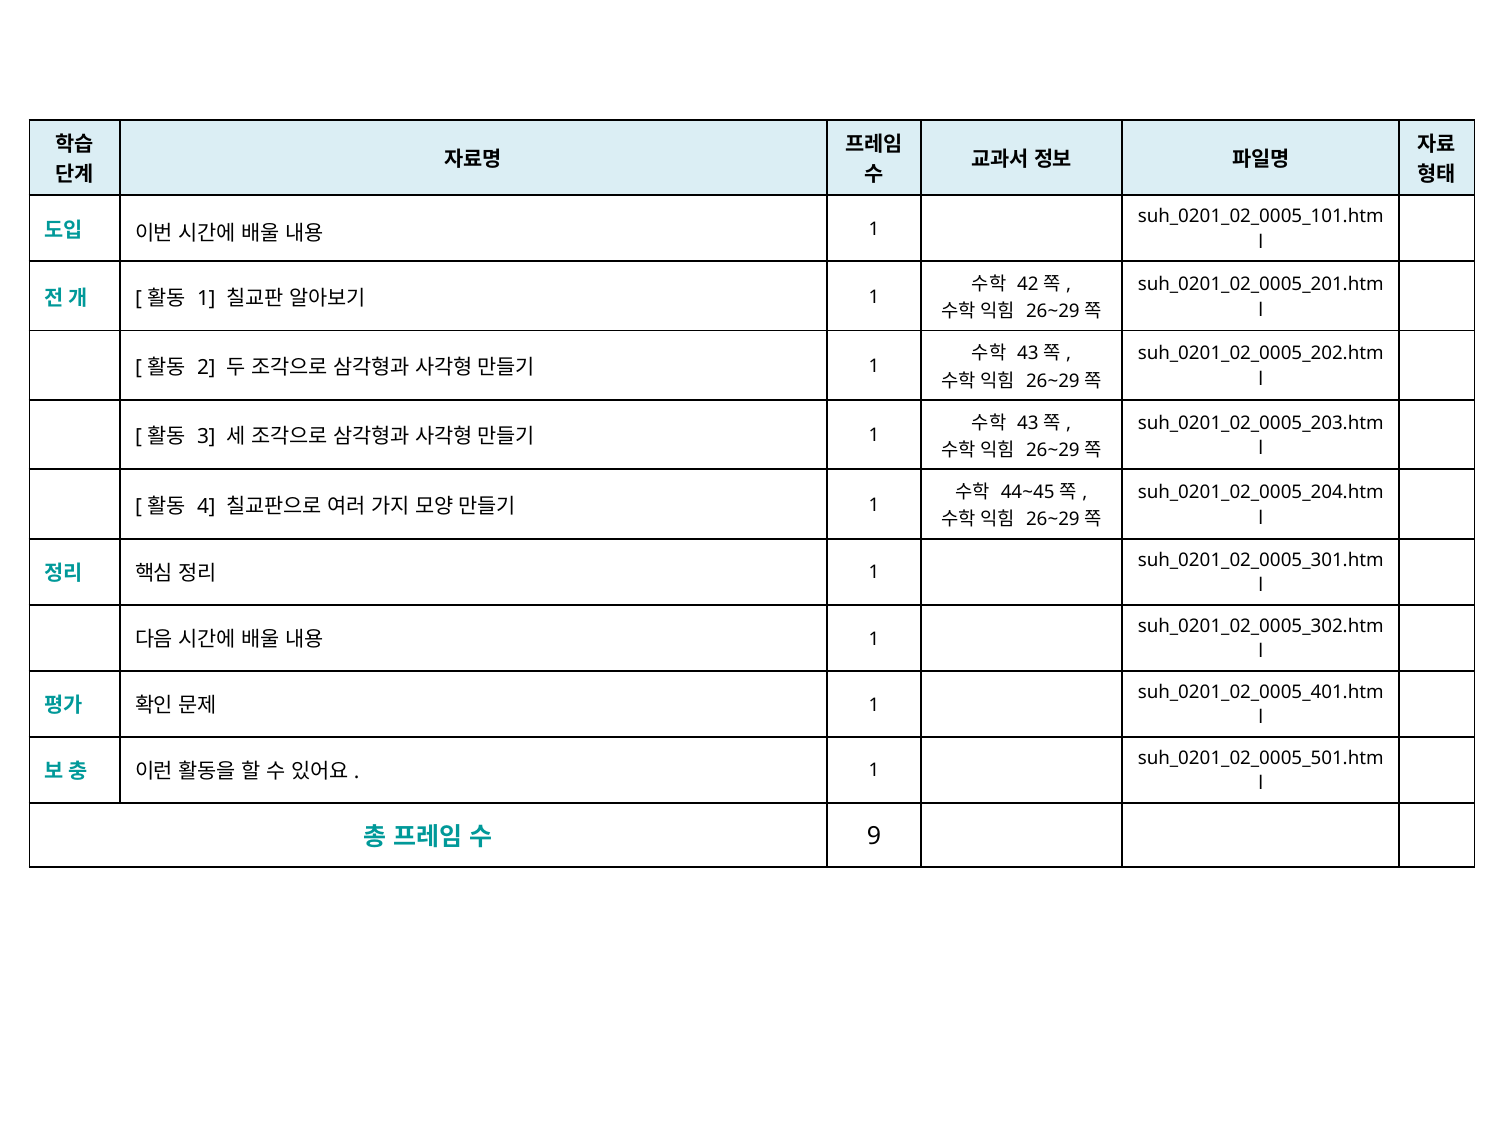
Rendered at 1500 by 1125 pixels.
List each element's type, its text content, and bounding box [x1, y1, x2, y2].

table_header 교과서 정보 [922, 121, 1121, 194]
table_cell [922, 804, 1121, 866]
table_cell 이런 활동을 할 수 있어요. [121, 738, 826, 802]
table_cell [30, 470, 119, 538]
table_cell [1400, 540, 1474, 604]
table_cell 전 개 [30, 262, 119, 330]
table_cell 평가 [30, 672, 119, 736]
table_cell suh_0201_02_0005_204.html [1123, 470, 1398, 538]
table_cell suh_0201_02_0005_101.html [1123, 196, 1398, 260]
table_cell [1400, 331, 1474, 399]
table_cell 1 [828, 672, 920, 736]
table_cell [922, 738, 1121, 802]
table_cell 1 [828, 331, 920, 399]
table_cell 수학 43쪽, 수학 익힘 26~29쪽 [922, 331, 1121, 399]
table_cell suh_0201_02_0005_401.html [1123, 672, 1398, 736]
table_cell suh_0201_02_0005_302.html [1123, 606, 1398, 670]
table_cell [활동 3] 세 조각으로 삼각형과 사각형 만들기 [121, 401, 826, 468]
table_cell [922, 672, 1121, 736]
table_cell 수학 42쪽, 수학 익힘 26~29쪽 [922, 262, 1121, 330]
table_cell [1400, 401, 1474, 468]
table_cell 수학 44~45쪽, 수학 익힘 26~29쪽 [922, 470, 1121, 538]
table_cell 1 [828, 401, 920, 468]
table_cell [1400, 804, 1474, 866]
table_cell 이번 시간에 배울 내용 [121, 196, 826, 260]
table_cell [922, 606, 1121, 670]
table_cell suh_0201_02_0005_203.html [1123, 401, 1398, 468]
table_cell [1123, 804, 1398, 866]
table_cell [1400, 672, 1474, 736]
table_cell [30, 331, 119, 399]
table_cell 1 [828, 606, 920, 670]
table_header 자료명 [121, 121, 826, 194]
table_cell 다음 시간에 배울 내용 [121, 606, 826, 670]
table_cell suh_0201_02_0005_202.html [1123, 331, 1398, 399]
table_cell [활동 2] 두 조각으로 삼각형과 사각형 만들기 [121, 331, 826, 399]
table_cell 1 [828, 738, 920, 802]
table_cell 확인 문제 [121, 672, 826, 736]
table_cell 핵심 정리 [121, 540, 826, 604]
table_cell [1400, 470, 1474, 538]
table_cell [1400, 262, 1474, 330]
table_header 프레임 수 [828, 121, 920, 194]
table_cell [1400, 606, 1474, 670]
table_header 파일명 [1123, 121, 1398, 194]
table_cell suh_0201_02_0005_501.html [1123, 738, 1398, 802]
table_cell [922, 540, 1121, 604]
table_cell 1 [828, 262, 920, 330]
table_cell 정리 [30, 540, 119, 604]
table_cell 수학 43쪽, 수학 익힘 26~29쪽 [922, 401, 1121, 468]
table_cell [922, 196, 1121, 260]
table_cell 1 [828, 196, 920, 260]
table_cell 1 [828, 470, 920, 538]
table_cell 1 [828, 540, 920, 604]
table_cell [1400, 196, 1474, 260]
table_cell [활동 1] 칠교판 알아보기 [121, 262, 826, 330]
table_header 자료 형태 [1400, 121, 1474, 194]
table_cell 보 충 [30, 738, 119, 802]
table_cell 9 [828, 804, 920, 866]
table_cell suh_0201_02_0005_301.html [1123, 540, 1398, 604]
table_cell [30, 606, 119, 670]
table_cell [활동 4] 칠교판으로 여러 가지 모양 만들기 [121, 470, 826, 538]
table_cell suh_0201_02_0005_201.html [1123, 262, 1398, 330]
table_cell 총 프레임 수 [30, 804, 826, 866]
table_cell [1400, 738, 1474, 802]
table_cell [30, 401, 119, 468]
table_header 학습 단계 [30, 121, 119, 194]
table_cell 도입 [30, 196, 119, 260]
